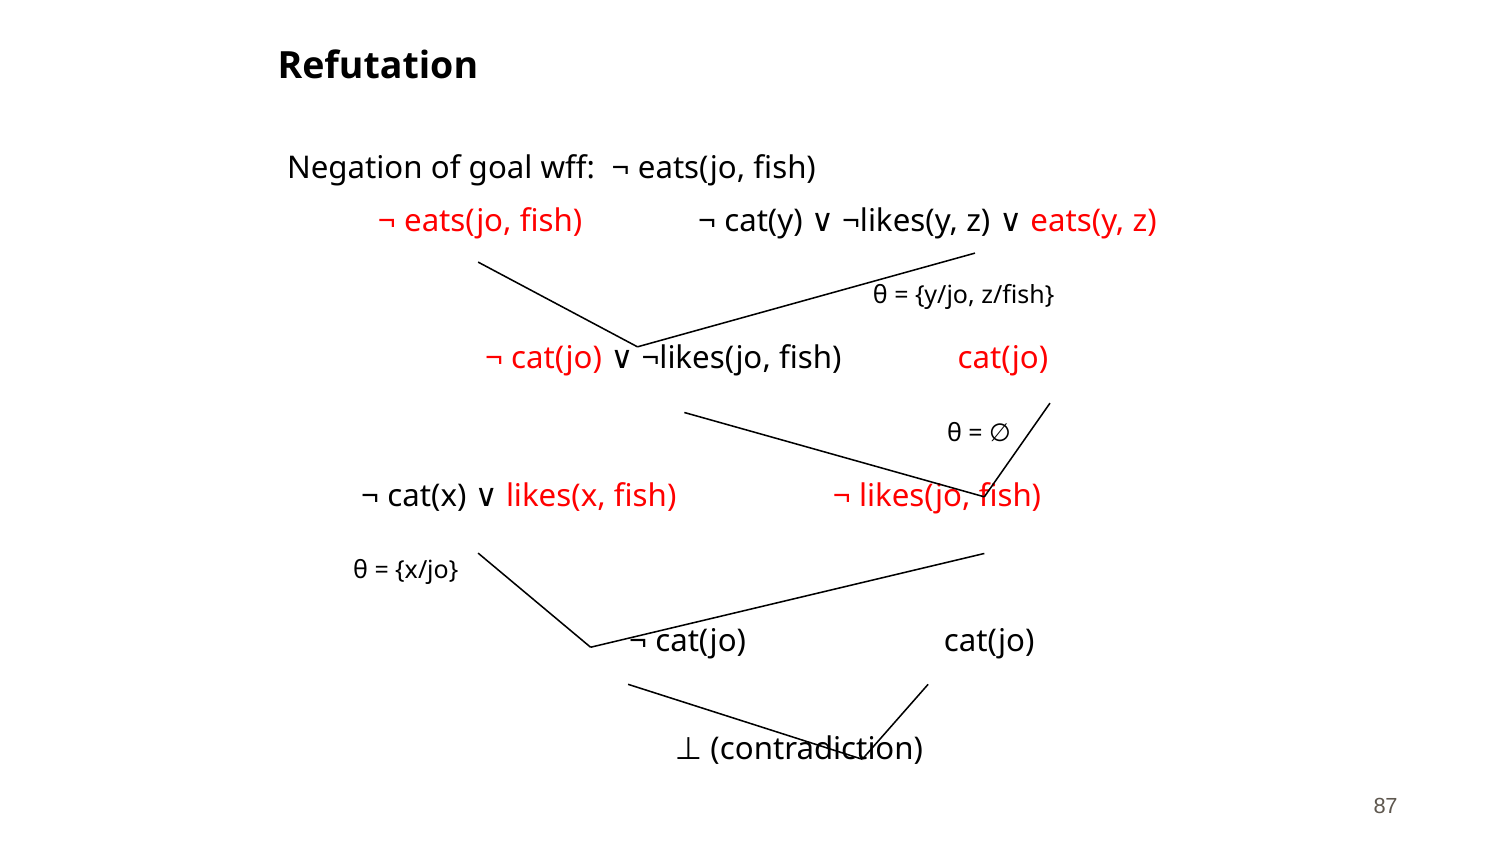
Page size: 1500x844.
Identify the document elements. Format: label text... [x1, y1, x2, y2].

title Refutation [262, 28, 1219, 94]
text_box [863, 684, 929, 760]
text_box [627, 684, 863, 760]
slide_number ‹#› [1288, 768, 1413, 826]
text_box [684, 412, 985, 498]
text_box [637, 252, 976, 348]
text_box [477, 261, 638, 348]
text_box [477, 552, 591, 648]
list Negation of goal wff: ¬ eats(jo, fish) ¬ eats(jo, fish) ¬ cat(y) ∨ ¬likes(y, z) ∨ eats(y, z) θ = {y/jo, z/fish} ¬ cat(jo) ∨ ¬likes(jo, fish) cat(jo) θ = ∅ ¬ cat(x) ∨ likes(x, fish) ¬ likes(jo, fish) θ = {x/jo} ¬ cat(jo) cat(jo) ⊥ (contradiction) [272, 147, 1288, 844]
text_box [591, 553, 985, 648]
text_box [984, 402, 1051, 498]
